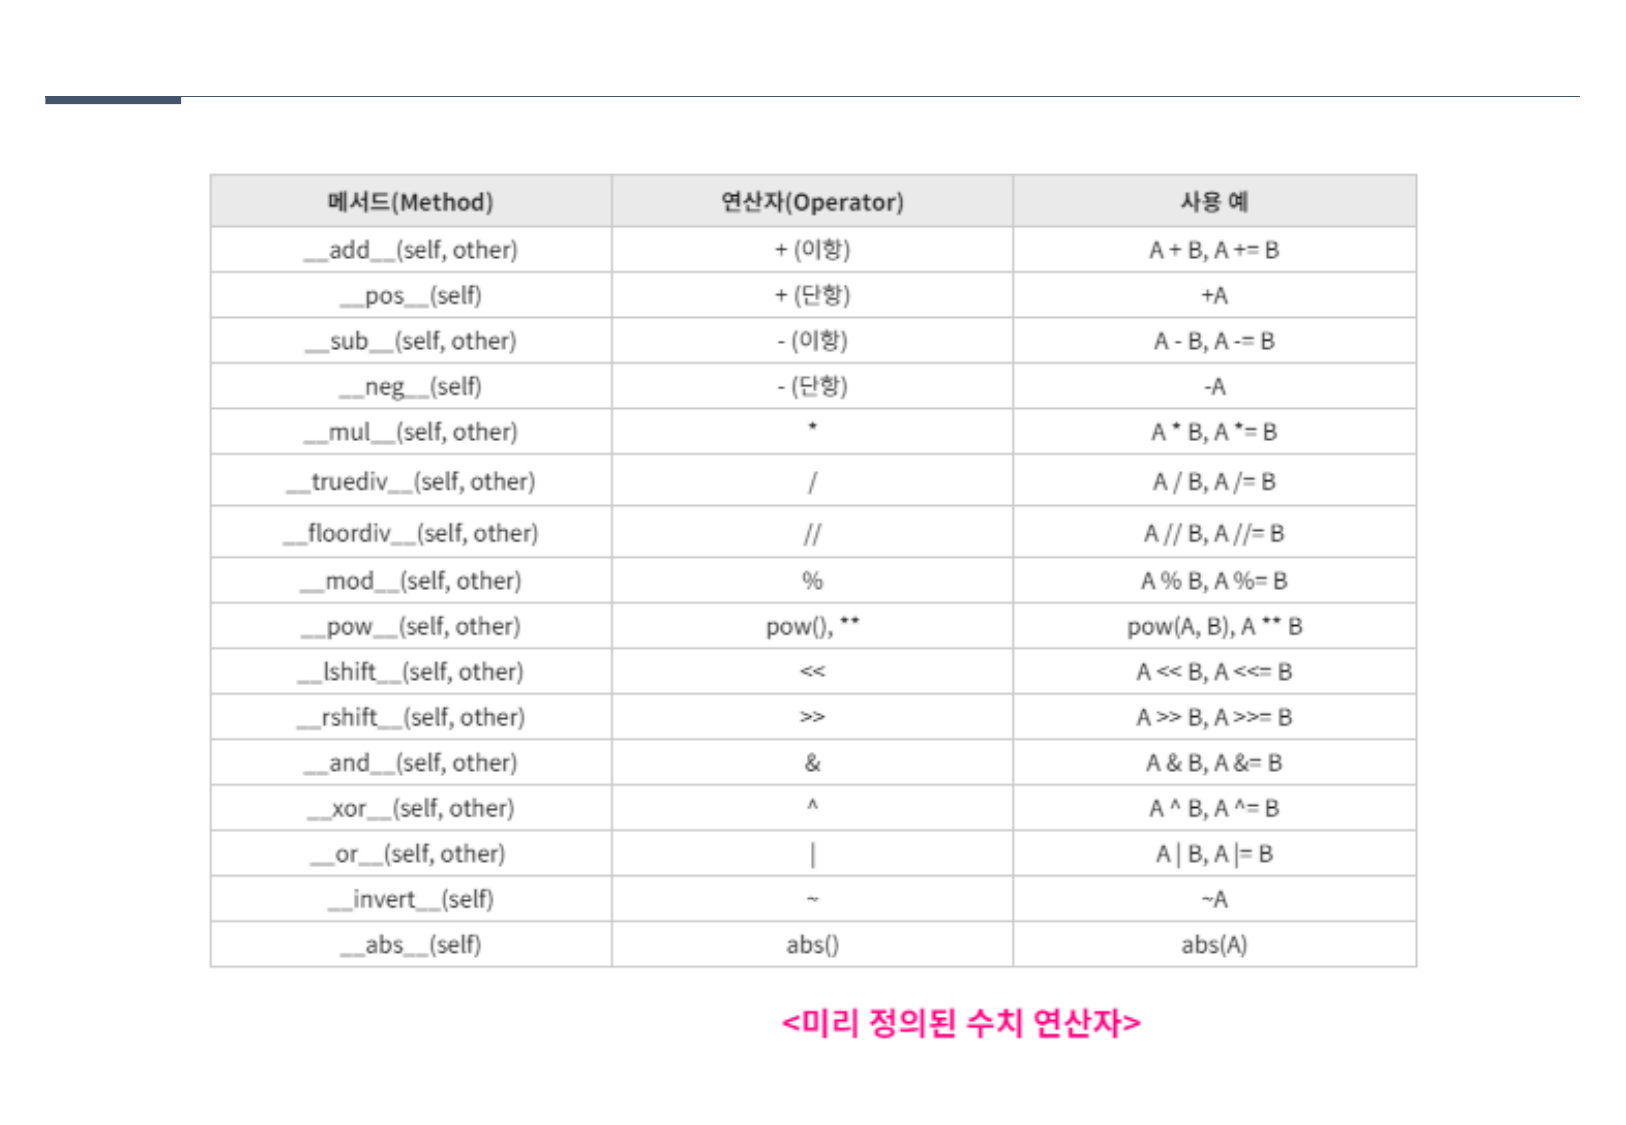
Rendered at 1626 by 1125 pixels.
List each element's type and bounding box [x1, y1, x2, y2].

picture [204, 166, 1445, 1051]
